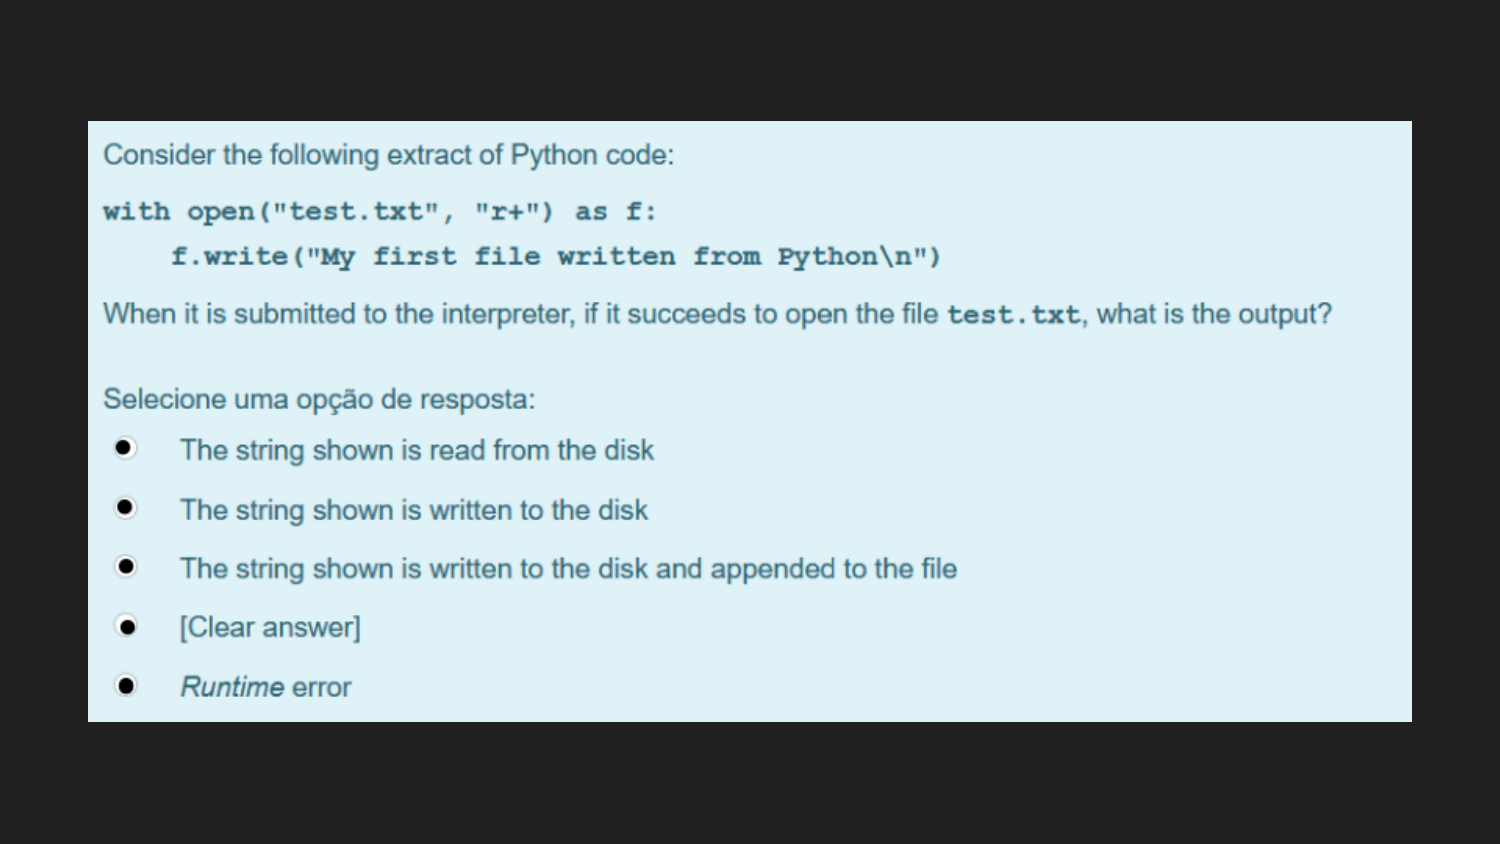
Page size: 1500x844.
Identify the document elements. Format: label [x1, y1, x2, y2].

picture [87, 121, 1412, 723]
